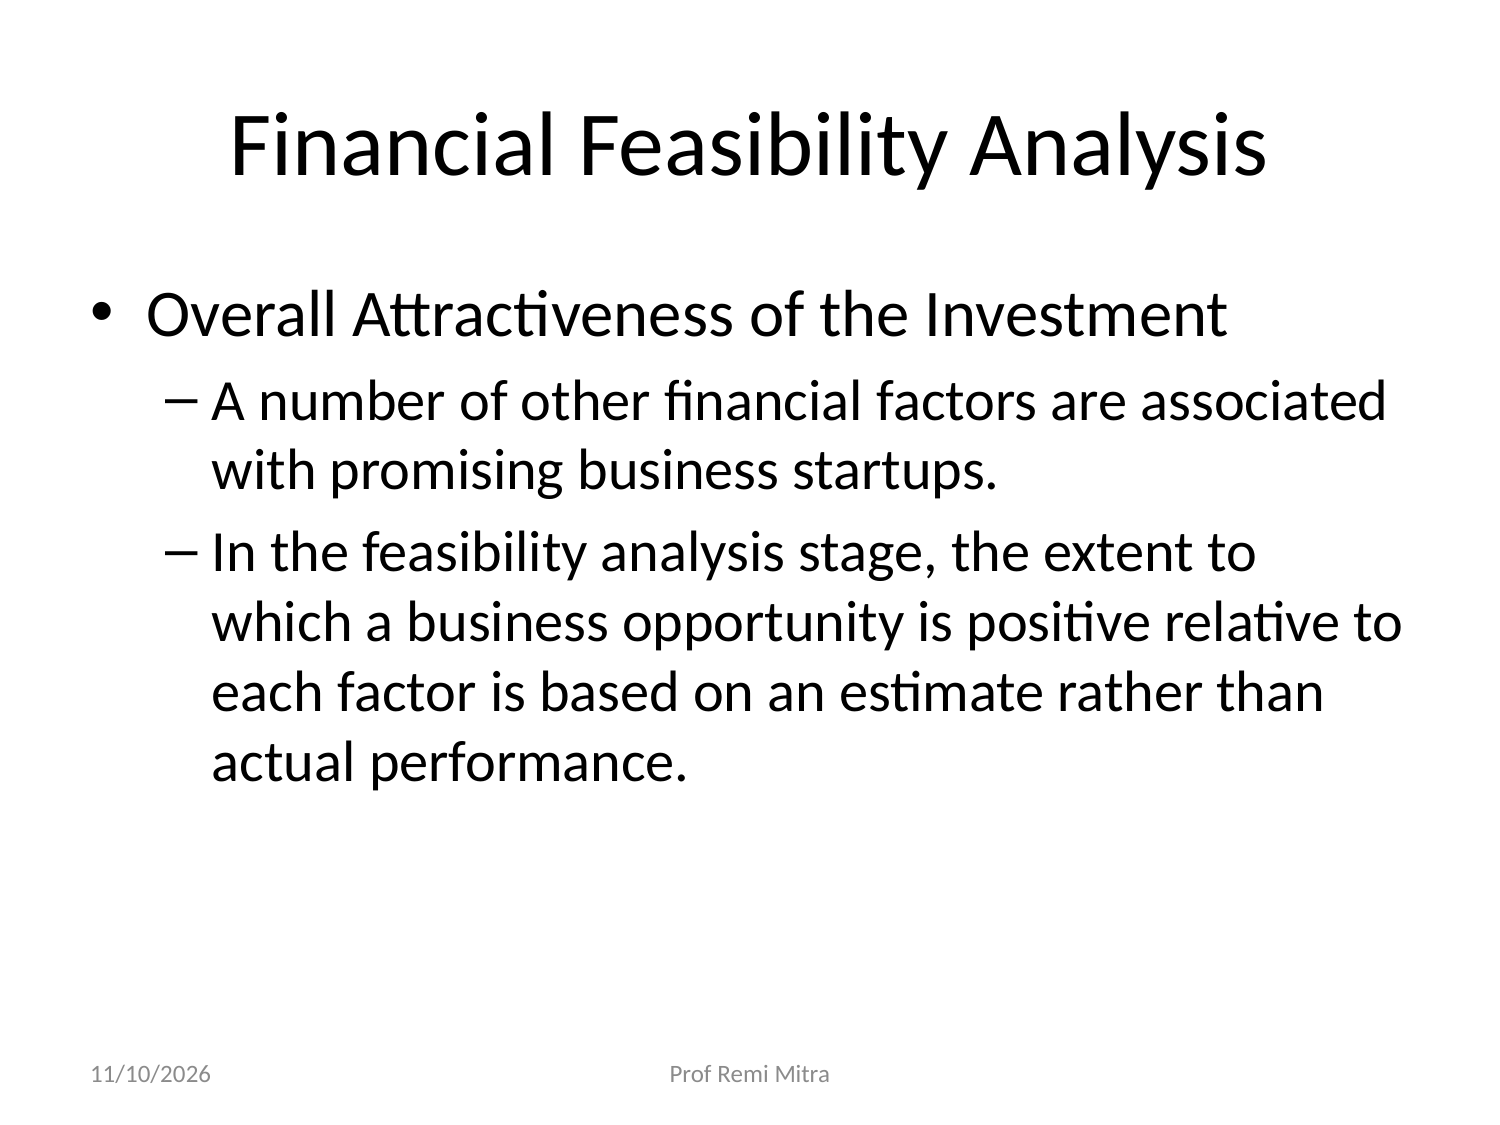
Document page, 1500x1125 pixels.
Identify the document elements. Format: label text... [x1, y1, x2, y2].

title Financial Feasibility Analysis [75, 45, 1425, 233]
list Overall Attractiveness of the Investment A number of other financial factors are associated with promising business startups. In the feasibility analysis stage, the extent to which a business opportunity is positive relative to each factor is based on an estimate rather than actual performance. [75, 262, 1425, 1005]
footer Prof Remi Mitra [512, 1042, 988, 1103]
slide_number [75, 1042, 425, 1103]
